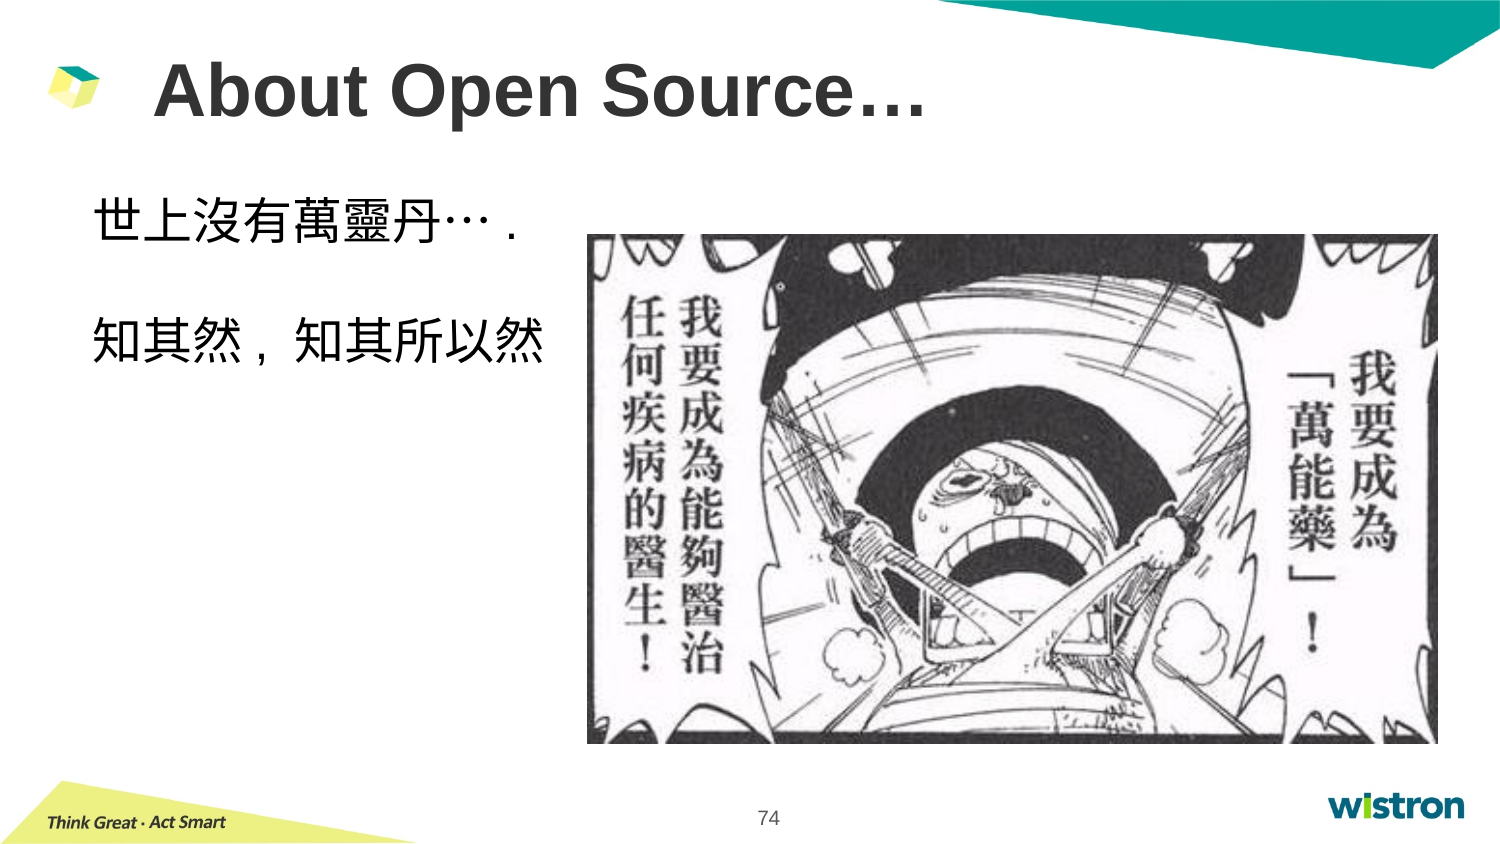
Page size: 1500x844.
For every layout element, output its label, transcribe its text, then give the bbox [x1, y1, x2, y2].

text_box 世上沒有萬靈丹…. 知其然, 知其所以然 [77, 182, 560, 377]
title About Open Source… [137, 34, 1438, 141]
picture [0, 0, 1500, 844]
slide_number 74 [724, 796, 813, 844]
